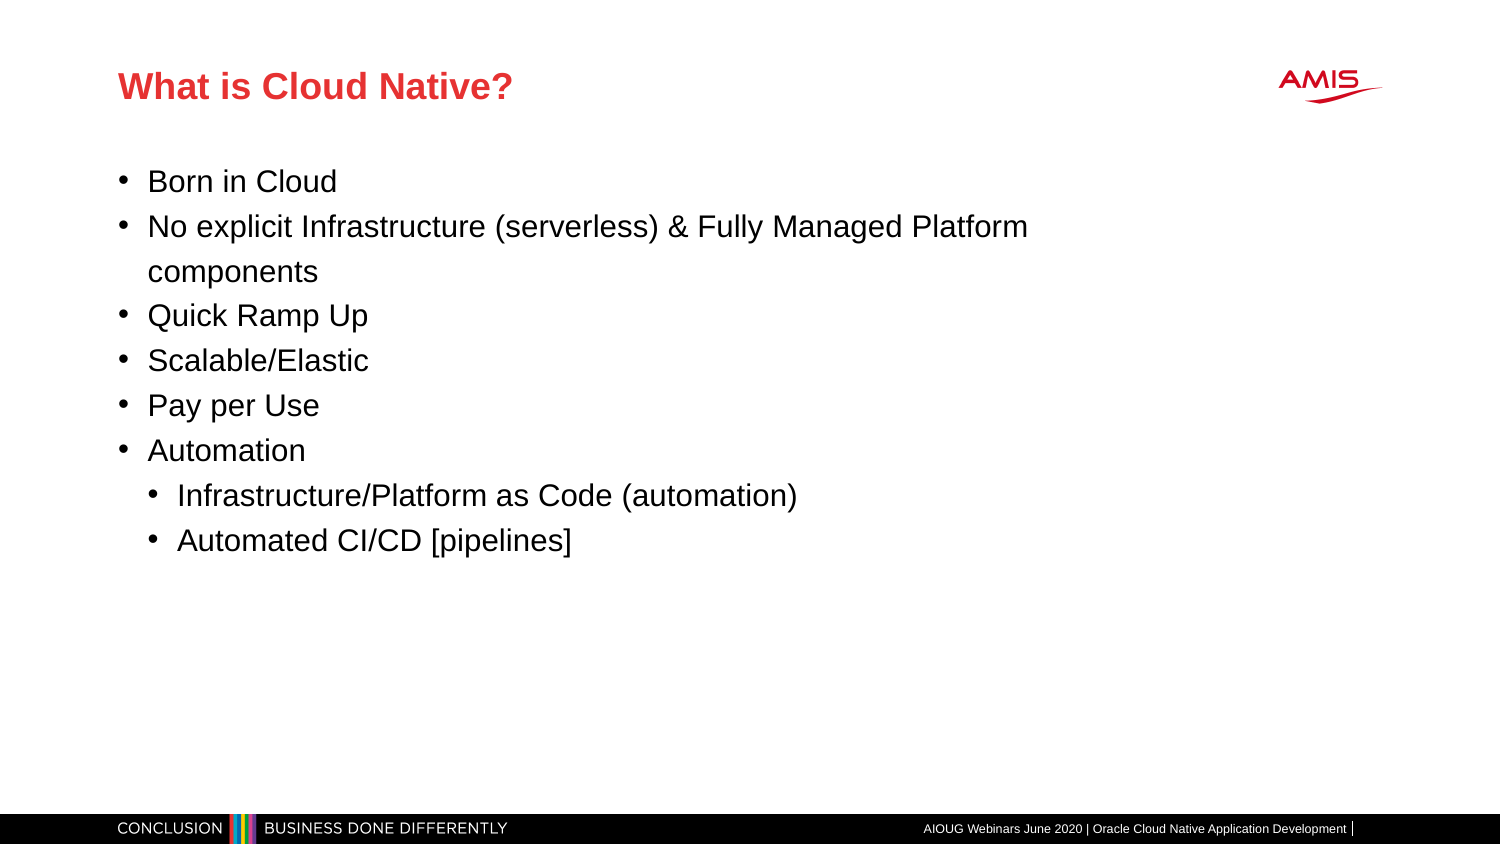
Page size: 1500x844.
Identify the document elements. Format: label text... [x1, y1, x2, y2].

picture [1205, 58, 1388, 106]
footer AIOUG Webinars June 2020 | Oracle Cloud Native Application Development [814, 820, 1347, 839]
title What is Cloud Native? [118, 47, 1205, 130]
picture [0, 814, 236, 844]
list Born in Cloud No explicit Infrastructure (serverless) & Fully Managed Platform components Quick Ramp Up Scalable/Elastic Pay per Use Automation Infrastructure/Platform as Code (automation) Automated CI/CD [pipelines] [118, 153, 1205, 774]
picture [239, 814, 1500, 844]
